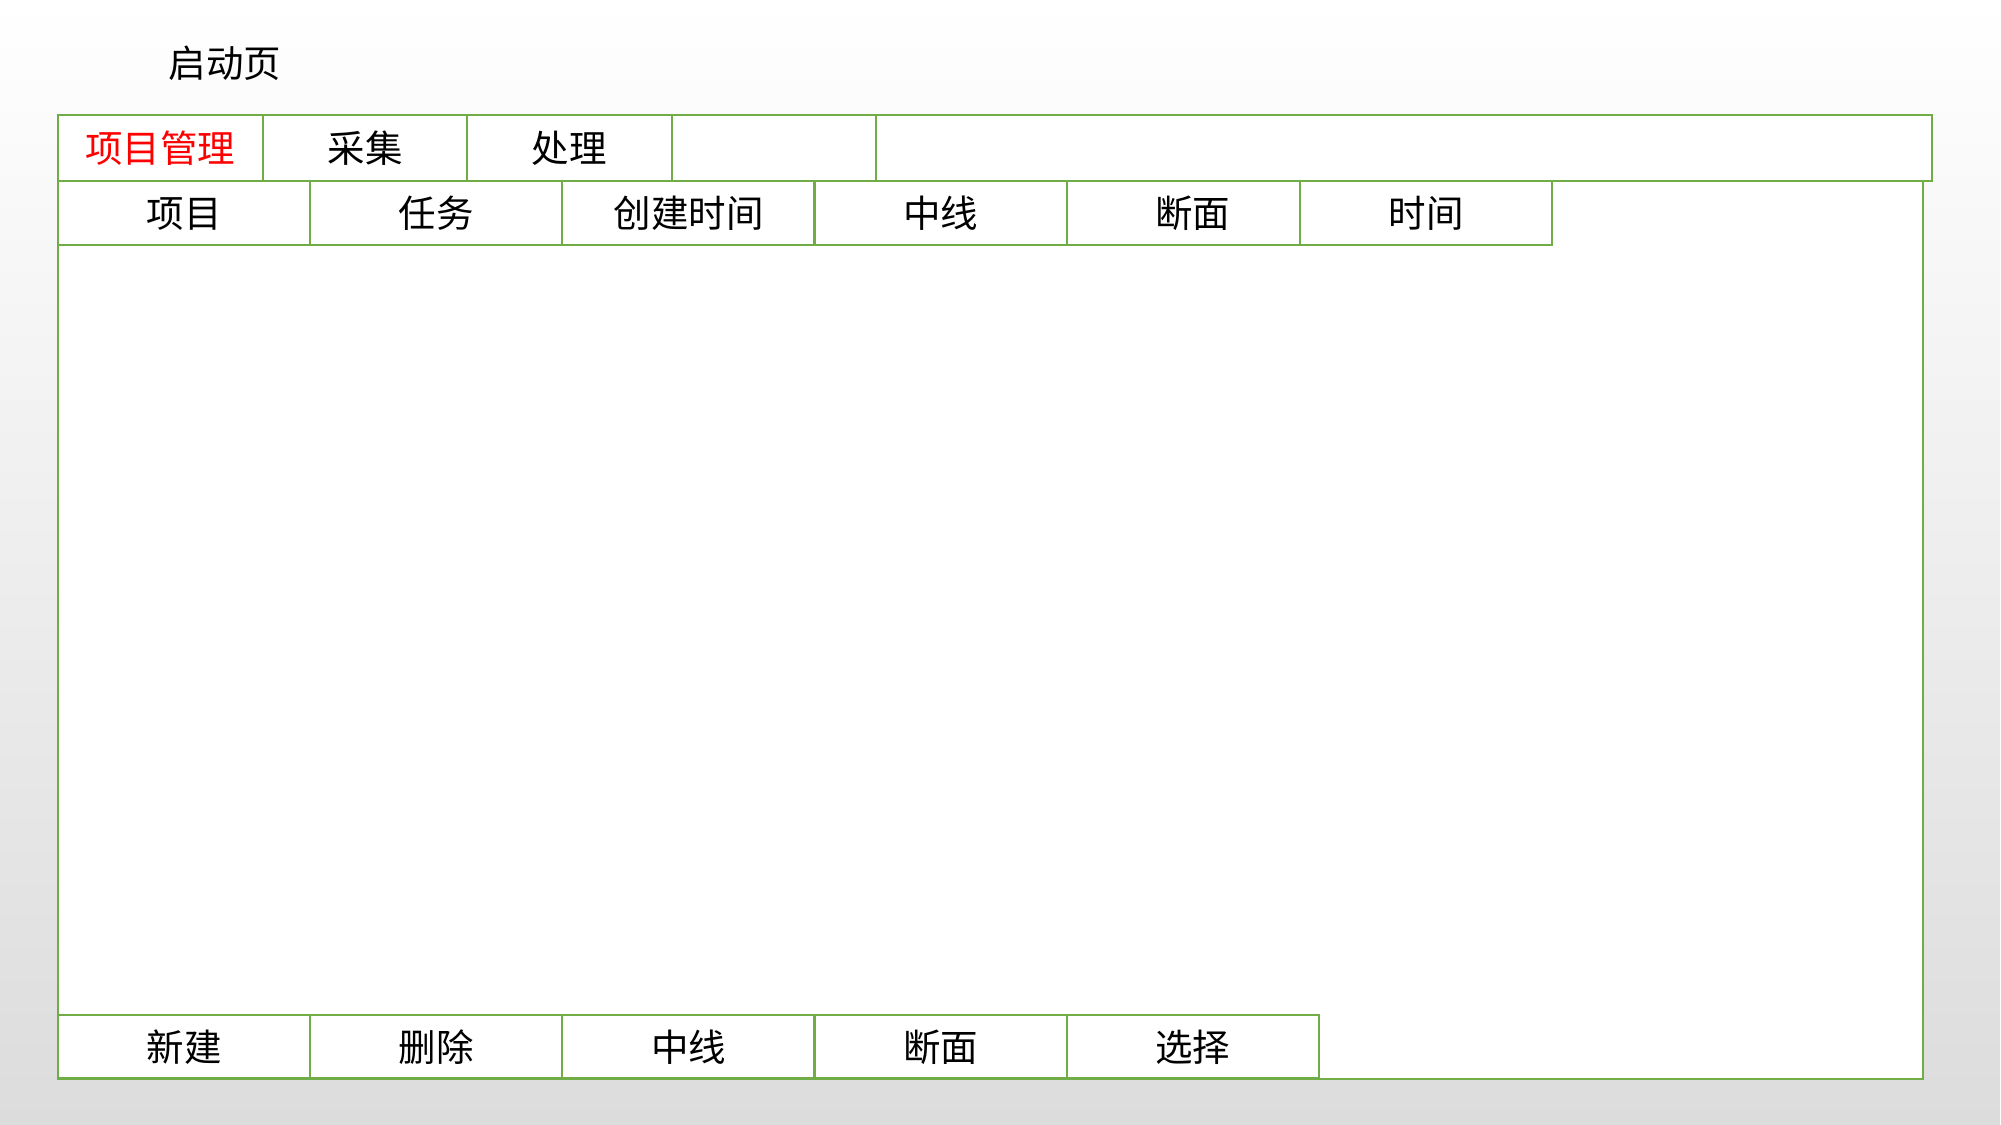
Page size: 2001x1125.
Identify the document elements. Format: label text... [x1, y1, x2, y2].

text_box 中线 [813, 180, 1066, 246]
text_box 创建时间 [561, 180, 813, 246]
text_box 选择 [1066, 1014, 1320, 1080]
text_box [877, 114, 1933, 182]
text_box 中线 [561, 1014, 813, 1080]
text_box 时间 [1299, 180, 1553, 246]
text_box 处理 [466, 114, 671, 180]
text_box 项目 [57, 180, 309, 246]
text_box 采集 [262, 114, 466, 180]
text_box [671, 114, 877, 180]
text_box 新建 [57, 1014, 309, 1080]
text_box 删除 [309, 1014, 561, 1080]
text_box 断面 [813, 1014, 1066, 1080]
text_box 启动页 [154, 32, 336, 93]
text_box [57, 182, 1924, 1080]
text_box 任务 [309, 180, 561, 246]
text_box 项目管理 [57, 114, 262, 180]
text_box 断面 [1066, 180, 1299, 246]
